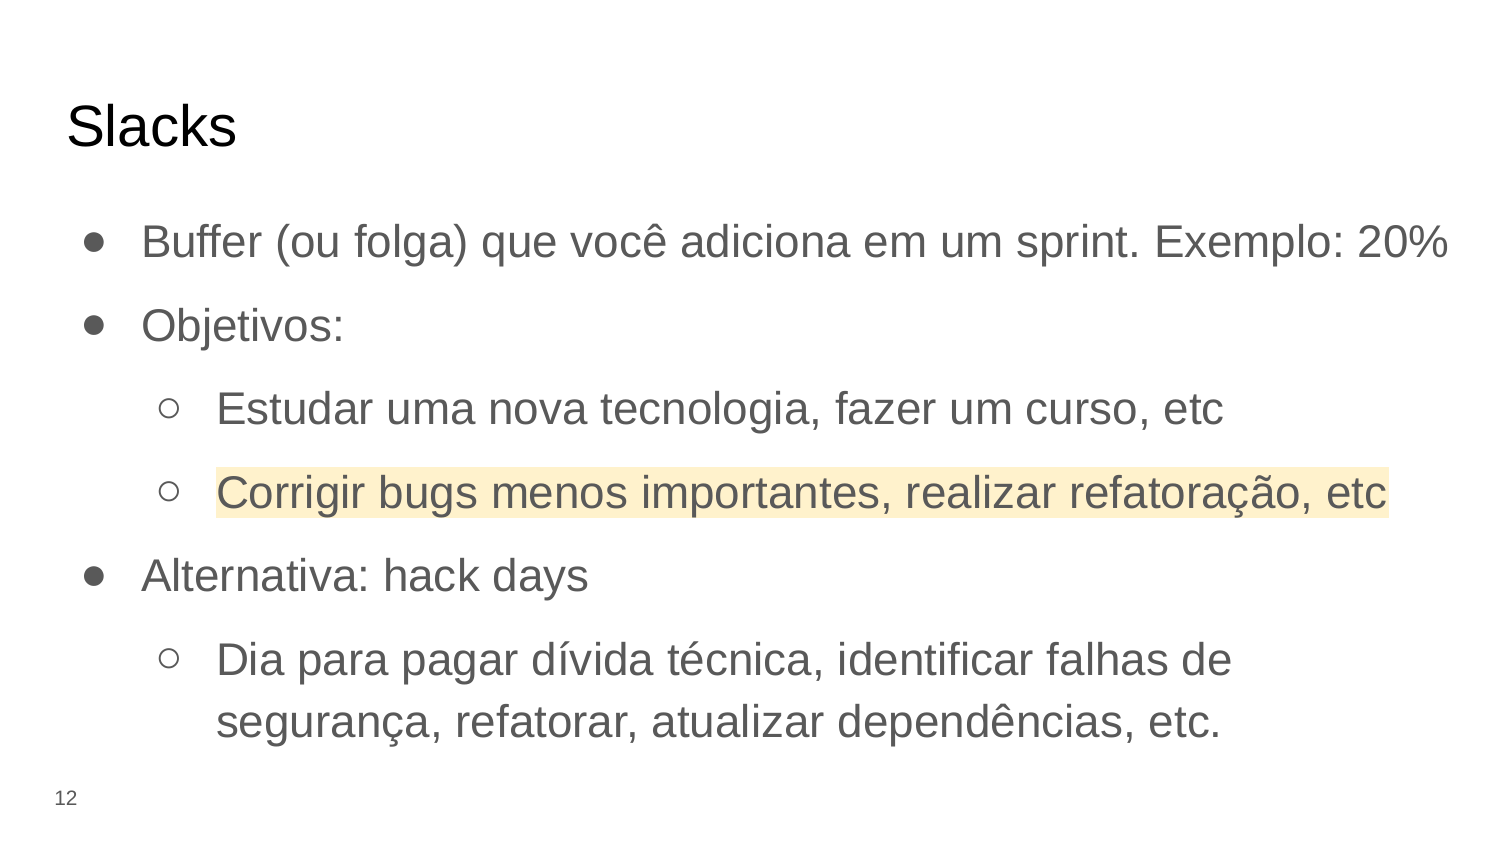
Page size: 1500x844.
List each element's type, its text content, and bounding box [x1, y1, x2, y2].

title Slacks [51, 72, 1449, 167]
slide_number ‹#› [2, 764, 93, 830]
list Buffer (ou folga) que você adiciona em um sprint. Exemplo: 20% Objetivos: Estudar uma nova tecnologia, fazer um curso, etc Corrigir bugs menos importantes, realizar refatoração, etc Alternativa: hack days Dia para pagar dívida técnica, identificar falhas de segurança, refatorar, atualizar dependências, etc. [51, 189, 1467, 318]
